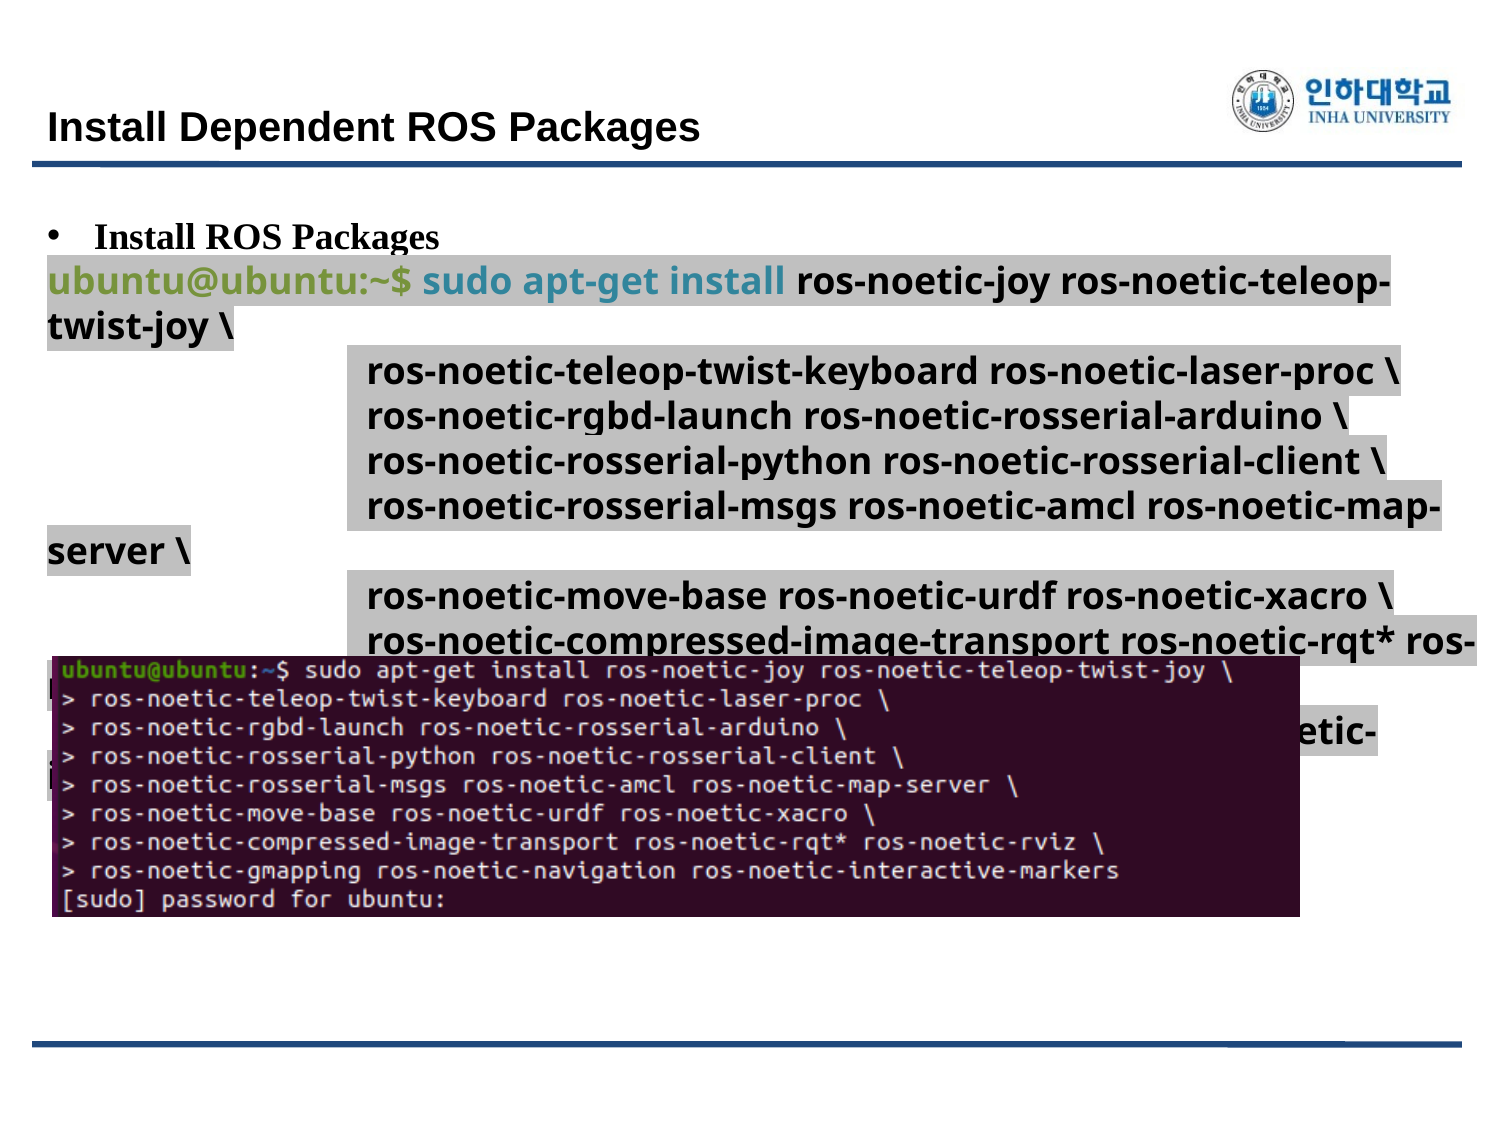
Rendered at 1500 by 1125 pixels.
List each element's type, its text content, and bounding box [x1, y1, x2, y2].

picture [1226, 67, 1465, 135]
text_box Install ROS Packages ubuntu@ubuntu:~$ sudo apt-get install ros-noetic-joy ros-noetic-teleop-twist-joy \ ros-noetic-teleop-twist-keyboard ros-noetic-laser-proc \ ros-noetic-rgbd-launch ros-noetic-rosserial-arduino \ ros-noetic-rosserial-python ros-noetic-rosserial-client \ ros-noetic-rosserial-msgs ros-noetic-amcl ros-noetic-map-server \ ros-noetic-move-base ros-noetic-urdf ros-noetic-xacro \ ros-noetic-compressed-image-transport ros-noetic-rqt* ros-noetic-rviz \ ros-noetic-gmapping ros-noetic-navigation ros-noetic-interactive-markers [47, 212, 1497, 622]
picture [52, 655, 1301, 917]
text_box Install Dependent ROS Packages [47, 99, 1238, 151]
